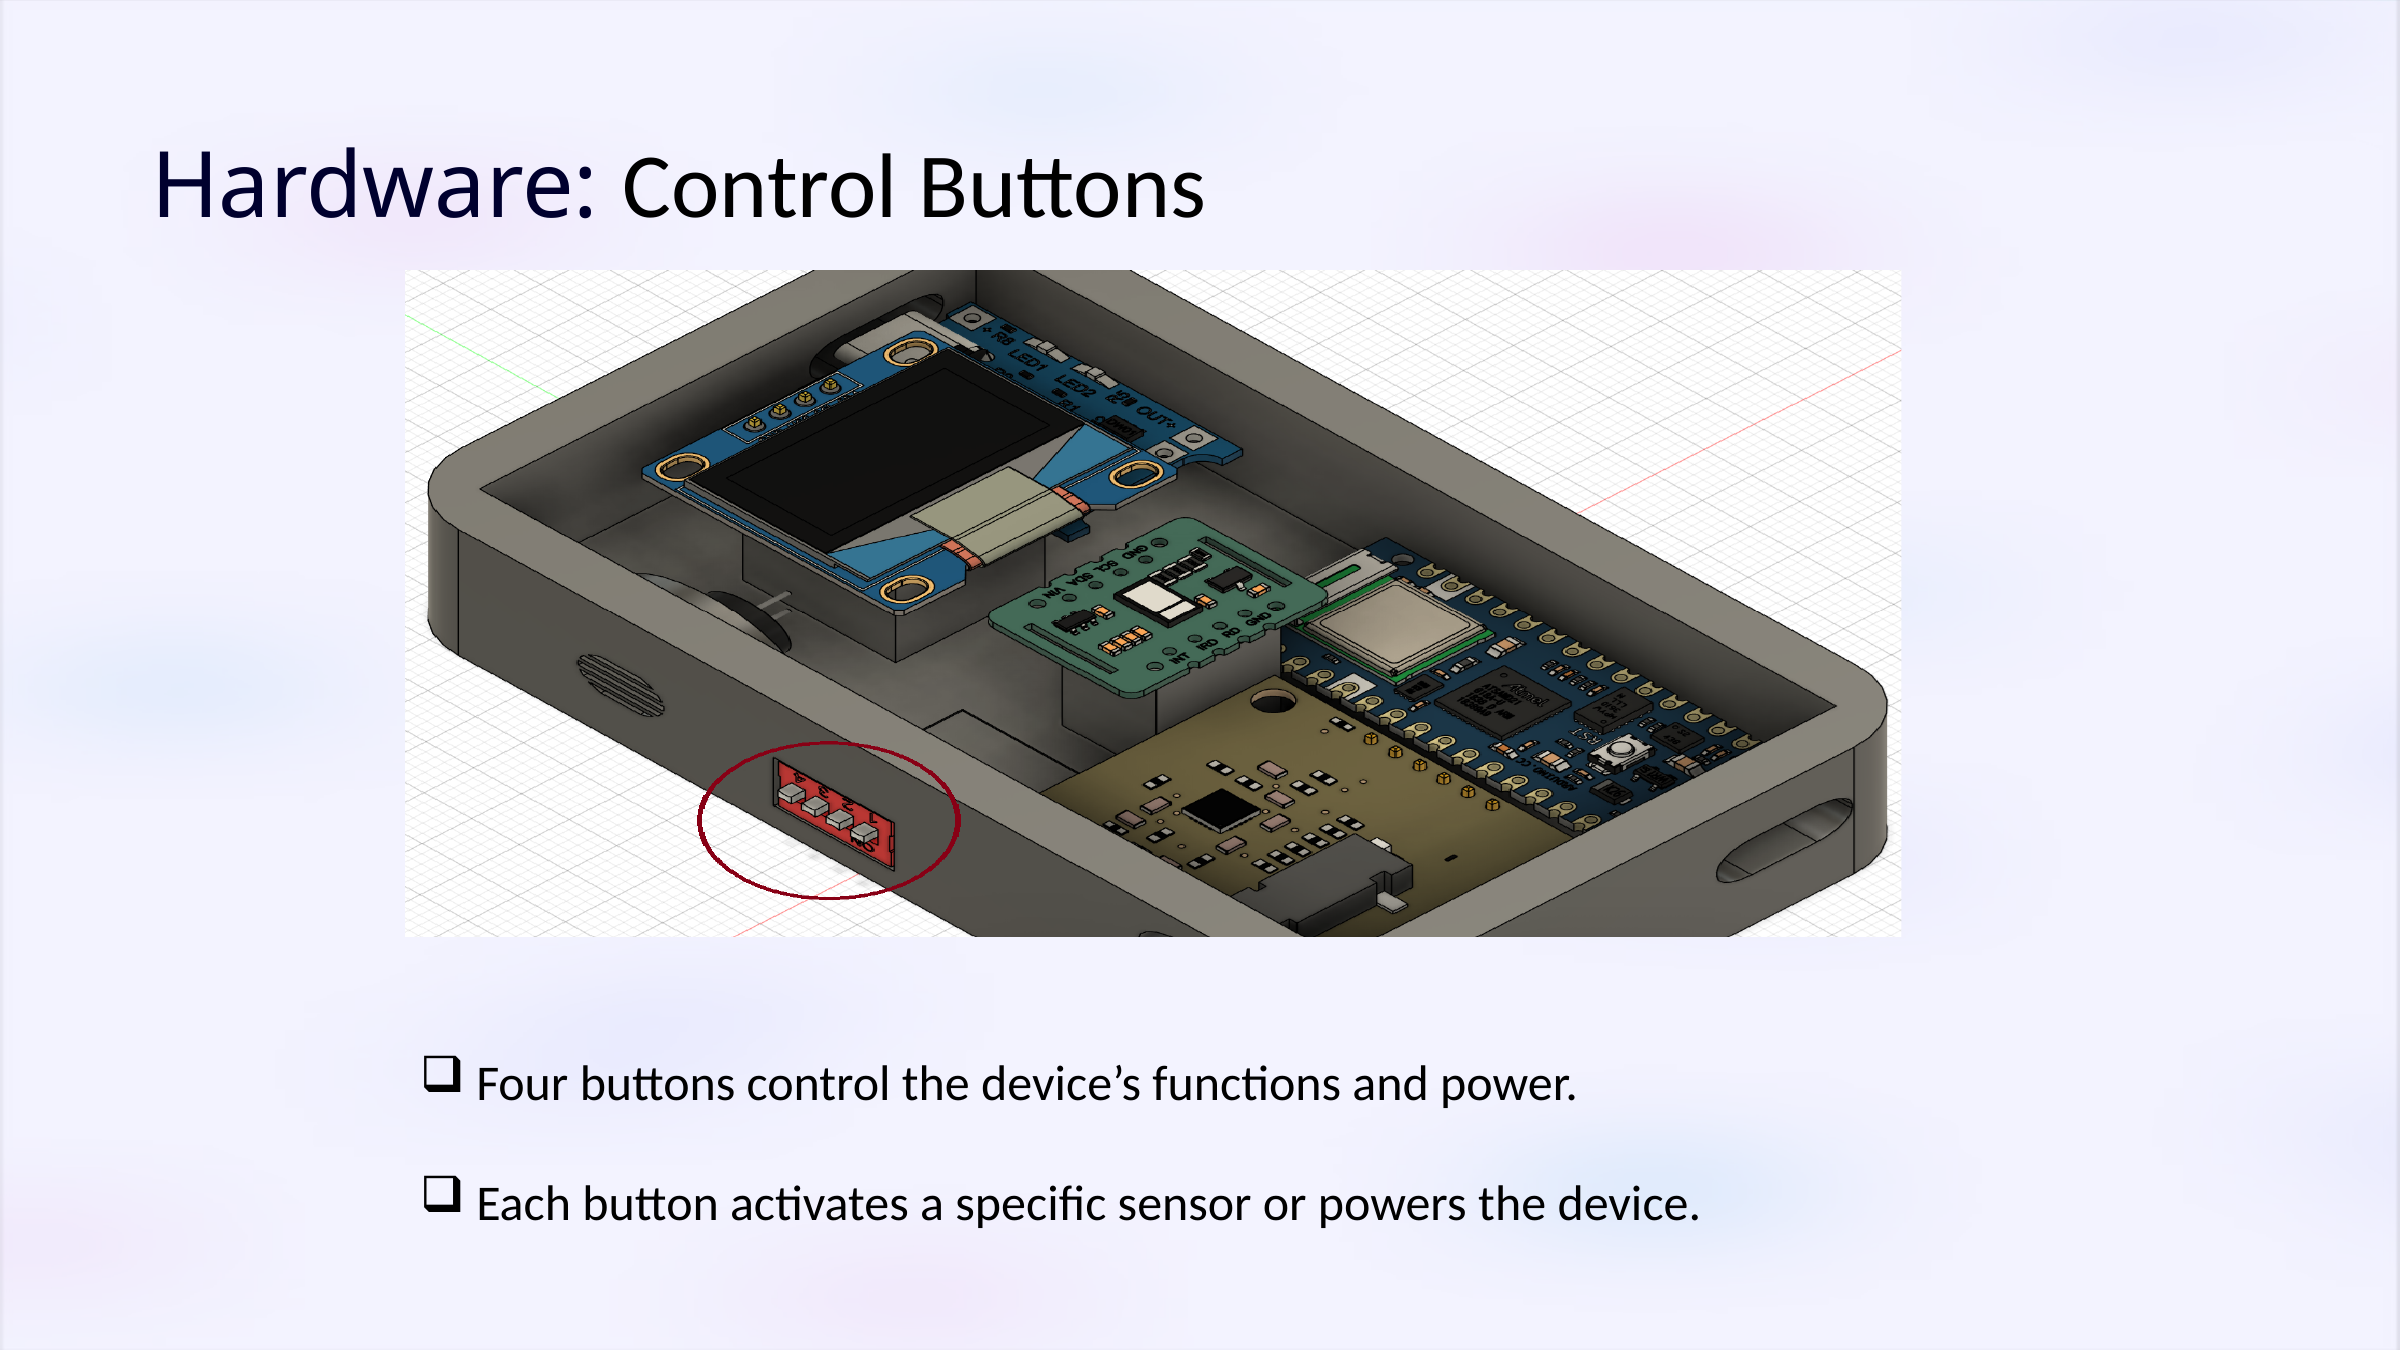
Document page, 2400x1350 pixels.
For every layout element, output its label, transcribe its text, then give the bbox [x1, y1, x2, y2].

text_box Four buttons control the device’s functions and power. Each button activates a specific sensor or powers the device. [405, 1042, 1811, 1238]
text_box Hardware: Control Buttons [136, 118, 1515, 244]
picture [405, 270, 1902, 937]
